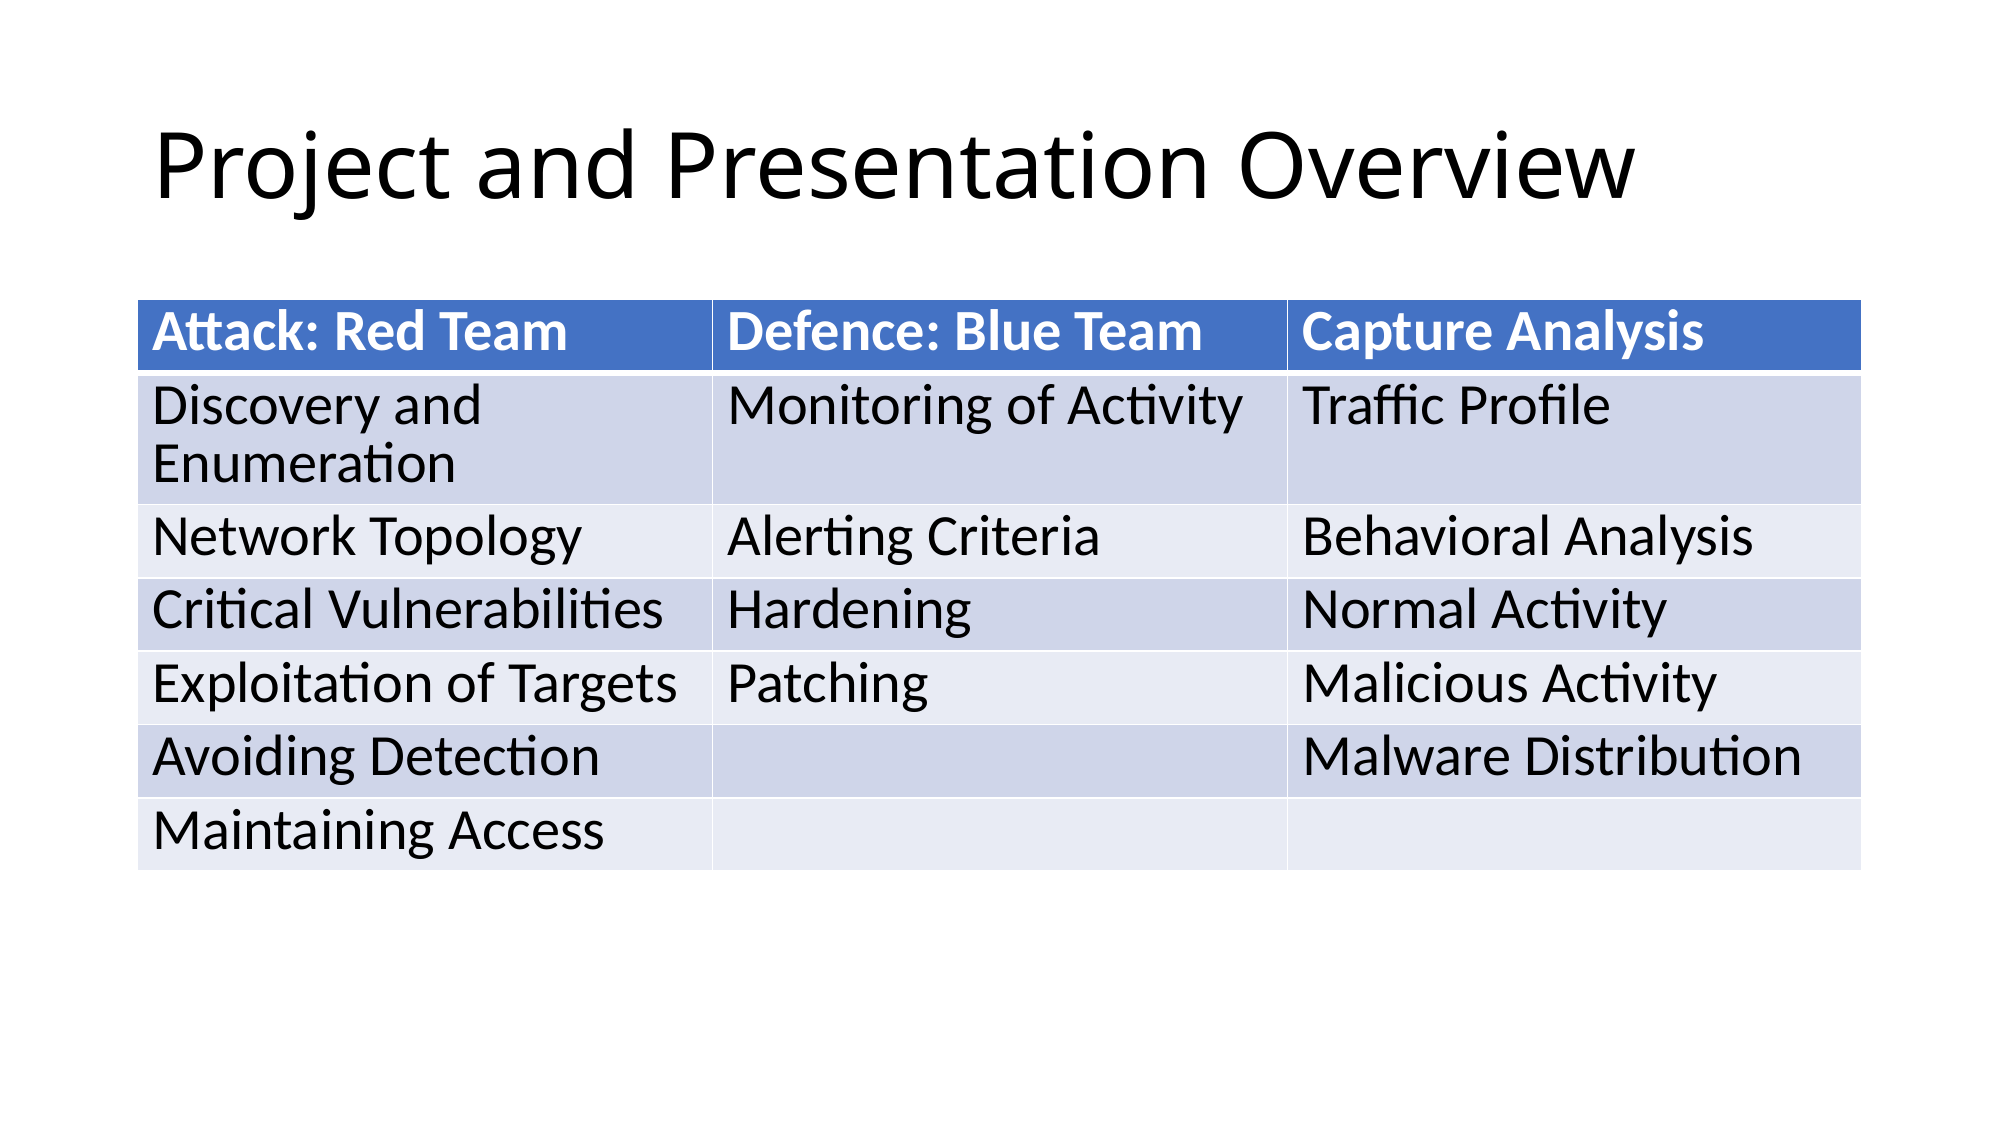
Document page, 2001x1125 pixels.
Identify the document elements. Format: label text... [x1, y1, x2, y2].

title Project and Presentation Overview [137, 59, 1863, 279]
table_cell [713, 725, 1287, 797]
table_cell Maintaining Access [138, 799, 712, 870]
table_cell Patching [713, 652, 1287, 724]
table_cell Malicious Activity [1288, 652, 1861, 724]
table_cell [713, 799, 1287, 870]
table_cell Hardening [713, 579, 1287, 650]
table_cell Malware Distribution [1288, 725, 1861, 797]
table_header Defence: Blue Team [713, 300, 1287, 370]
table_header Attack: Red Team [138, 300, 712, 370]
table_cell Exploitation of Targets [138, 652, 712, 724]
table_header Capture Analysis [1288, 300, 1861, 370]
table_cell Avoiding Detection [138, 725, 712, 797]
table_cell [1288, 799, 1861, 870]
table_cell Alerting Criteria [713, 505, 1287, 577]
table_cell Monitoring of Activity [713, 376, 1287, 504]
table_cell Normal Activity [1288, 579, 1861, 650]
table_cell Network Topology [138, 505, 712, 577]
table_cell Critical Vulnerabilities [138, 579, 712, 650]
table_cell Behavioral Analysis [1288, 505, 1861, 577]
table_cell Traffic Profile [1288, 376, 1861, 504]
table_cell Discovery and Enumeration [138, 376, 712, 504]
